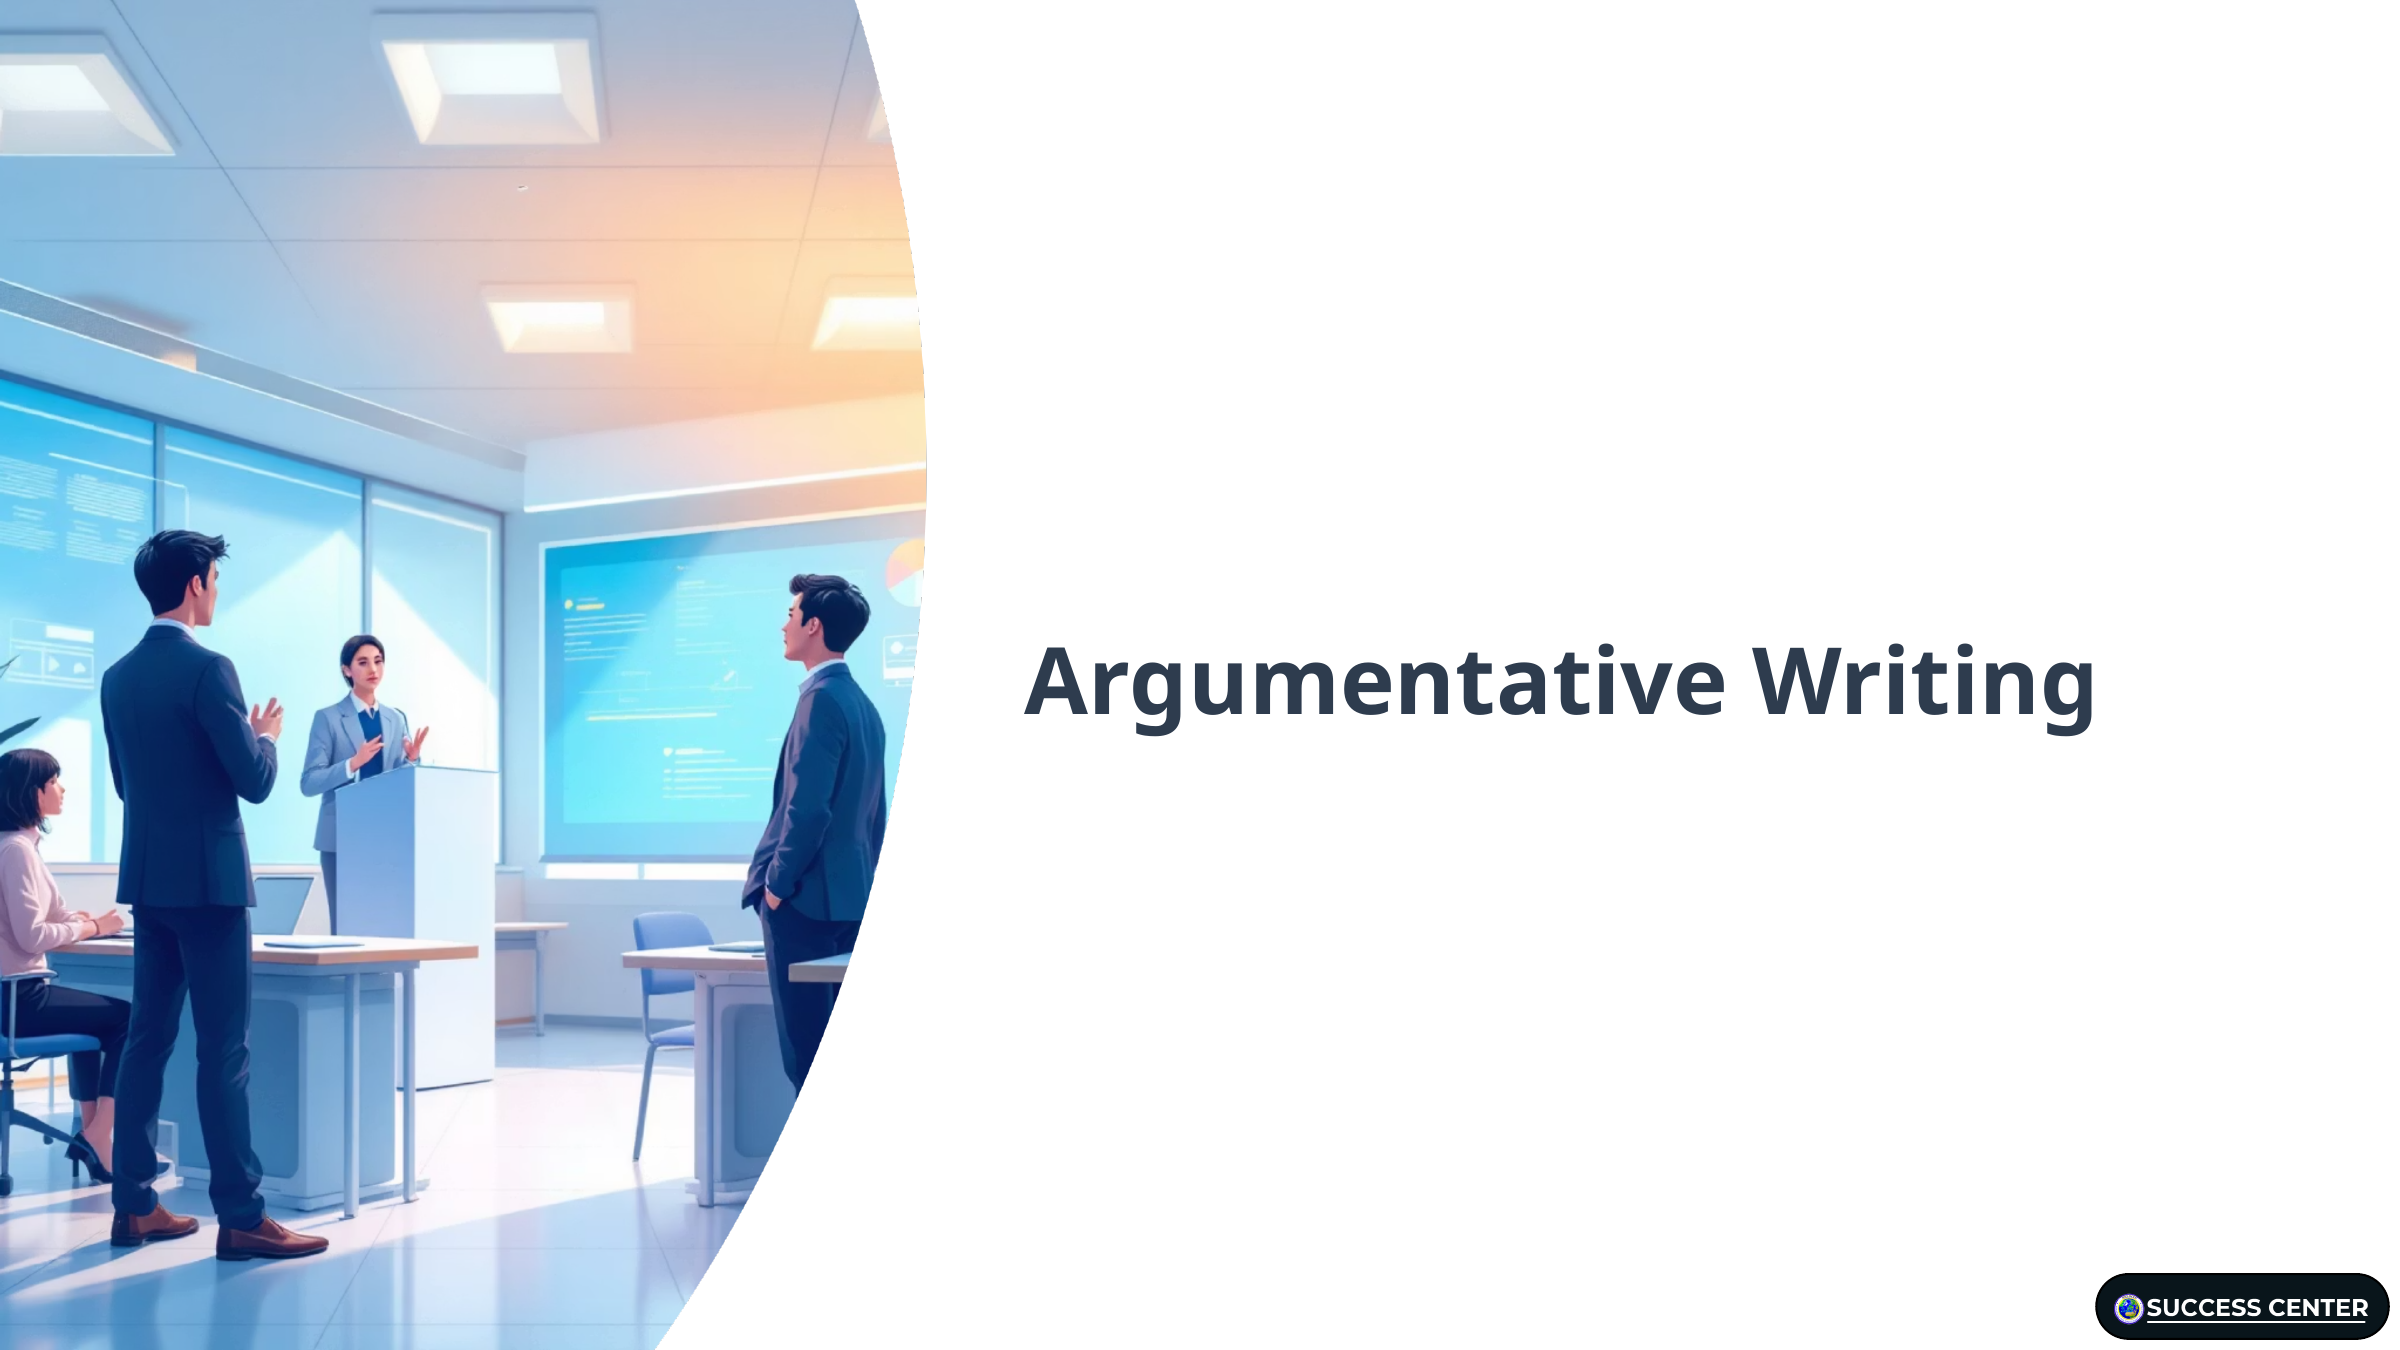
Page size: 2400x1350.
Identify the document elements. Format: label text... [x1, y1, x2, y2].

picture [0, 0, 945, 1350]
picture [2081, 1159, 2389, 1350]
text_box Argumentative Writing [1024, 616, 1984, 734]
